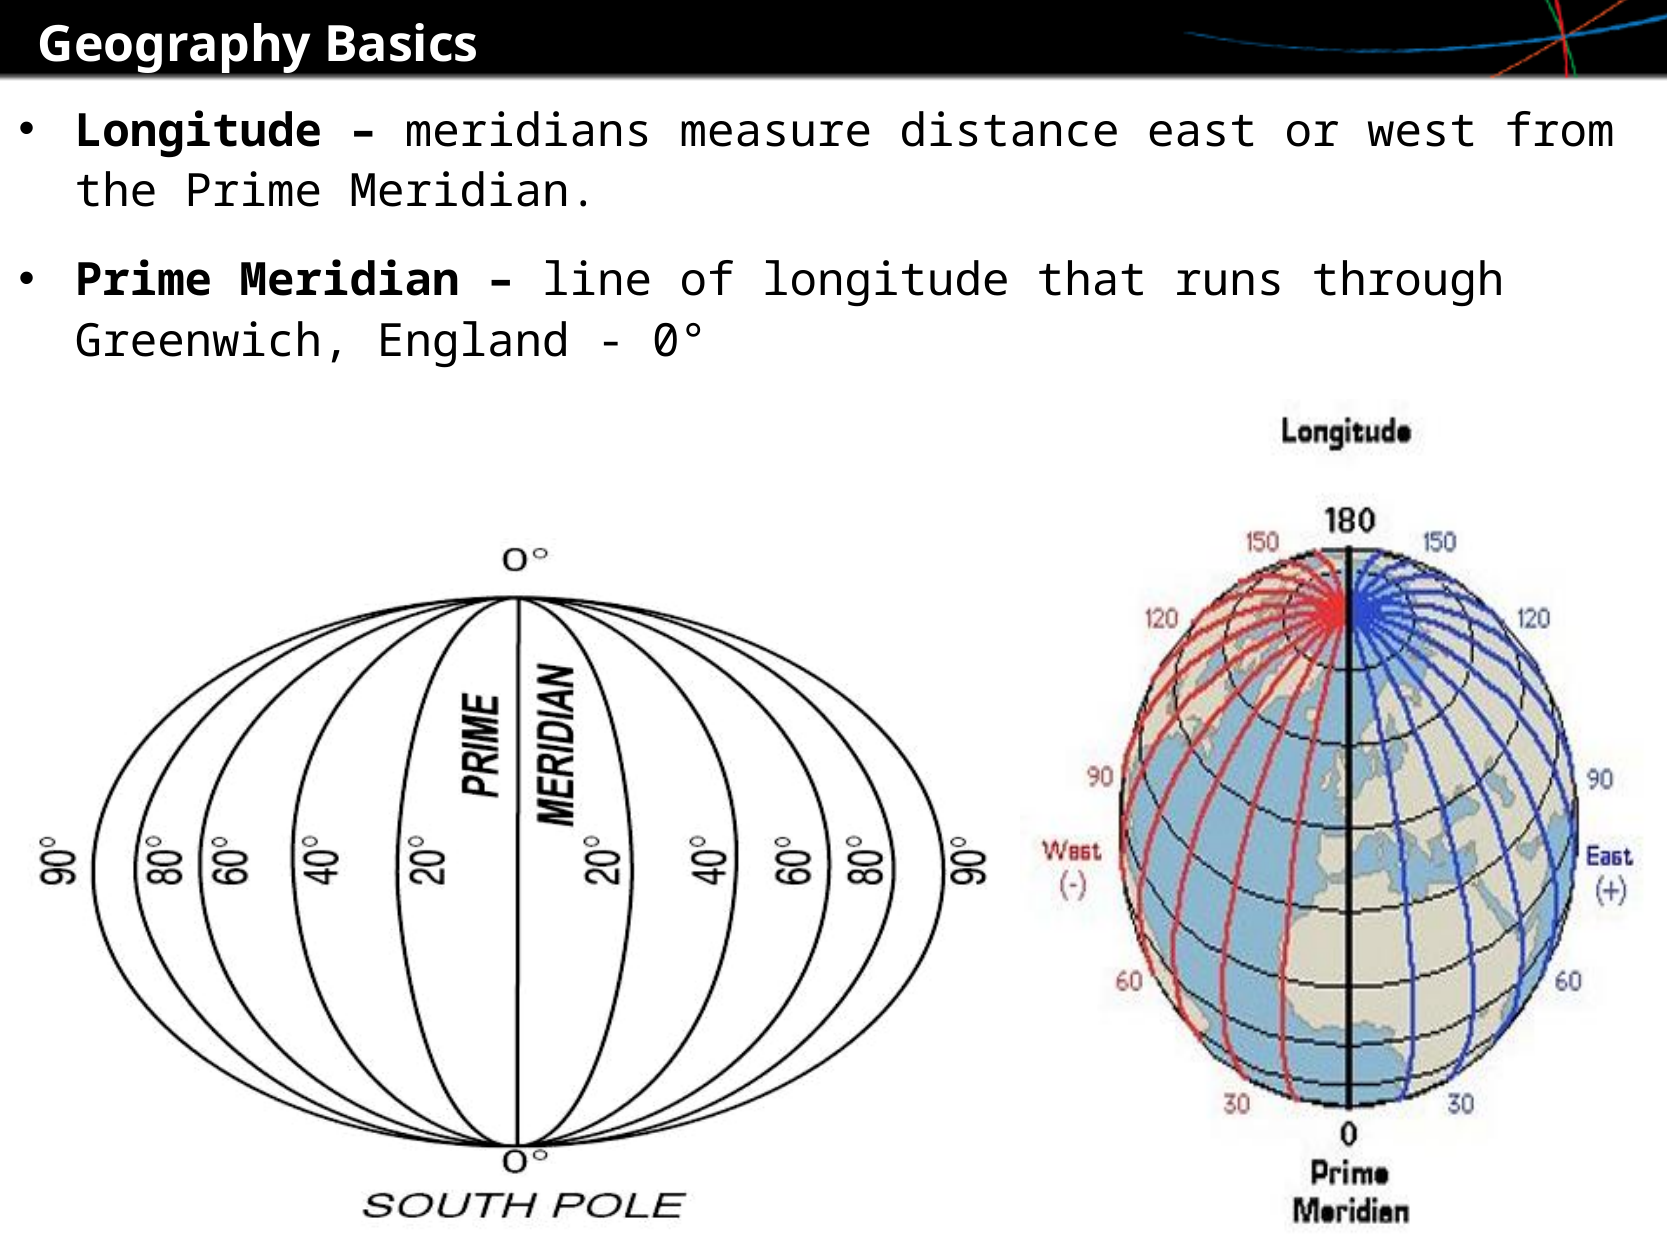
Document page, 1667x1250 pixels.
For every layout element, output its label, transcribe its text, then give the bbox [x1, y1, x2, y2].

text_box Longitude – meridians measure distance east or west from the Prime Meridian. Prime Meridian – line of longitude that runs through Greenwich, England - 0° [3, 87, 1667, 535]
picture [0, 399, 1667, 1250]
text_box [0, 0, 1667, 535]
text_box Geography Basics [23, 3, 824, 79]
